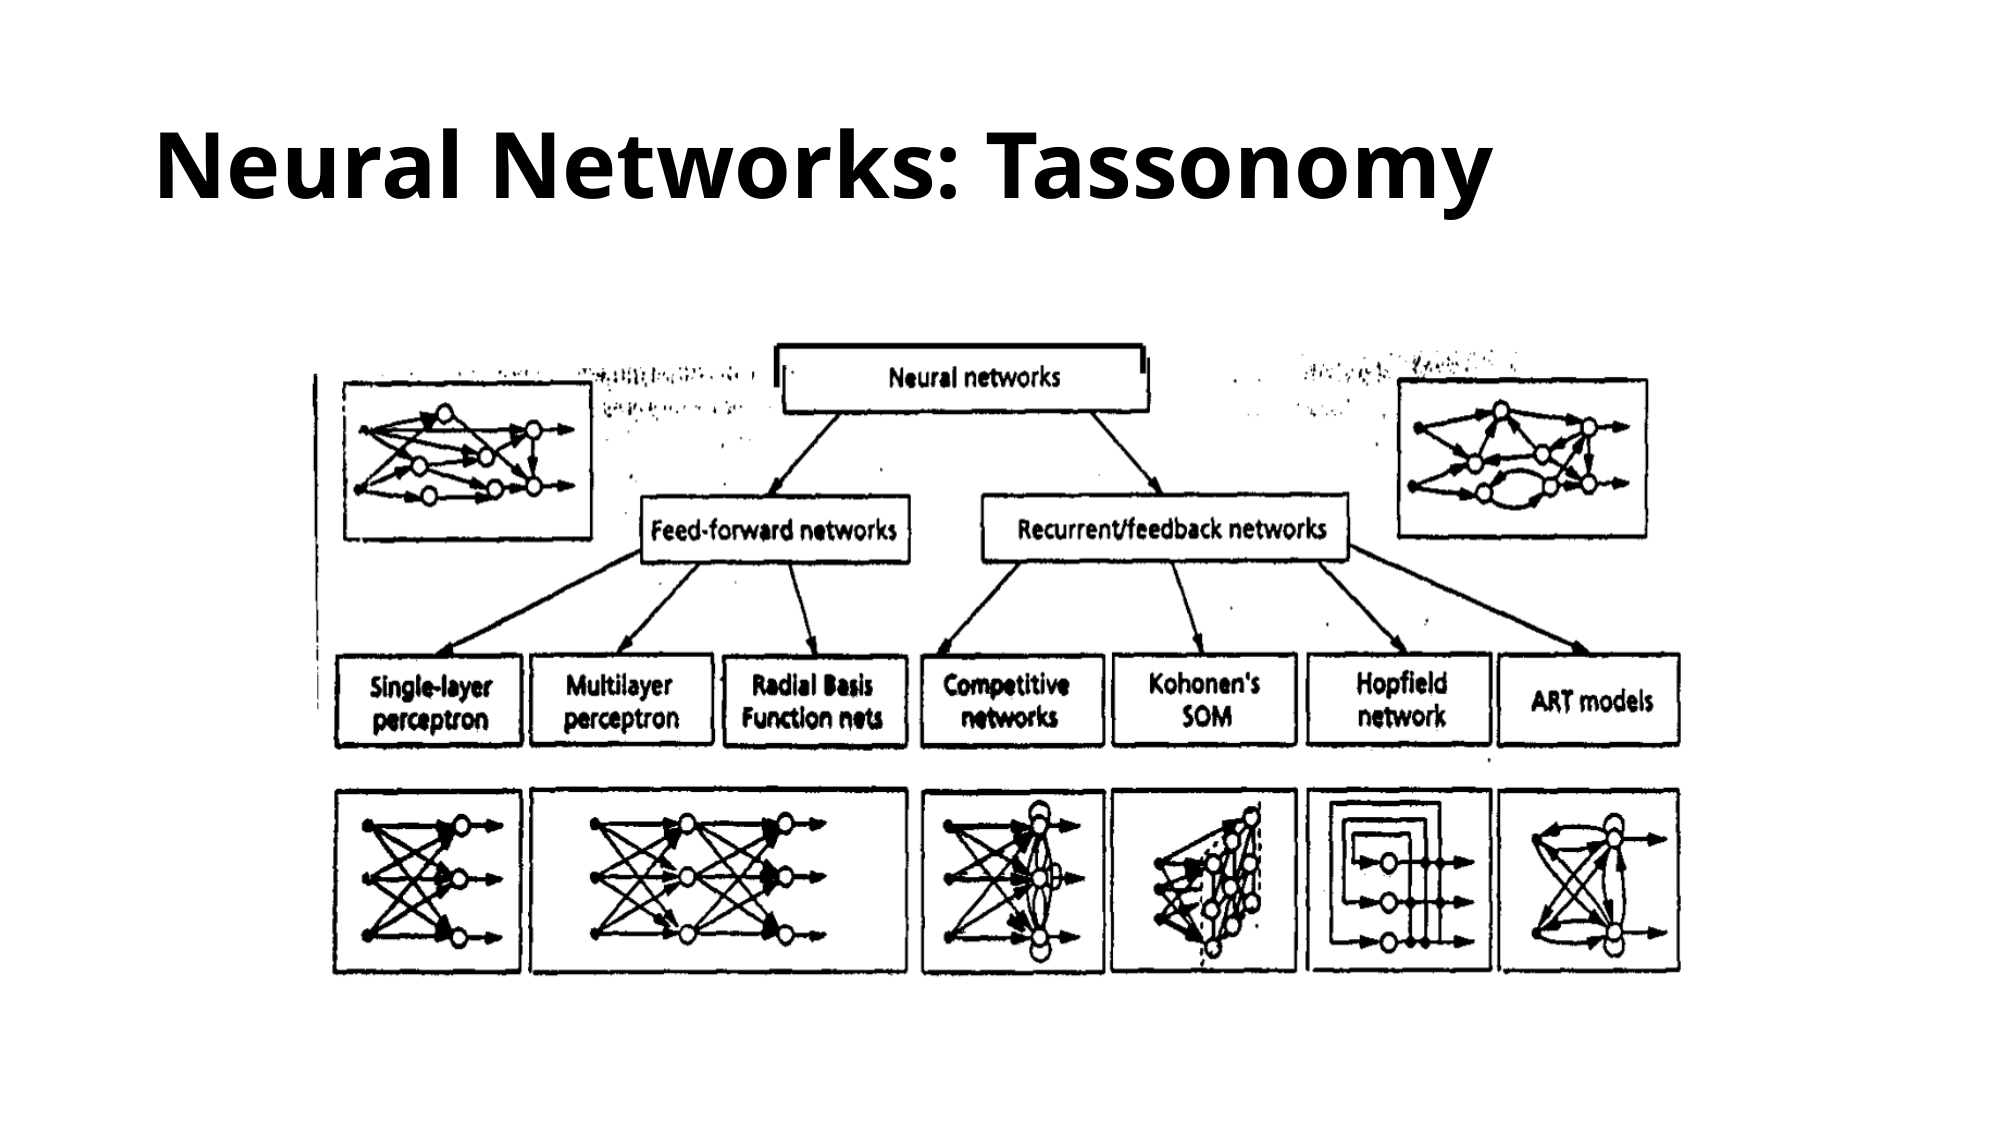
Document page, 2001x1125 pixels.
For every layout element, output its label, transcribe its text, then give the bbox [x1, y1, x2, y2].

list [291, 316, 1709, 1010]
title Neural Networks: Tassonomy [137, 59, 1863, 278]
